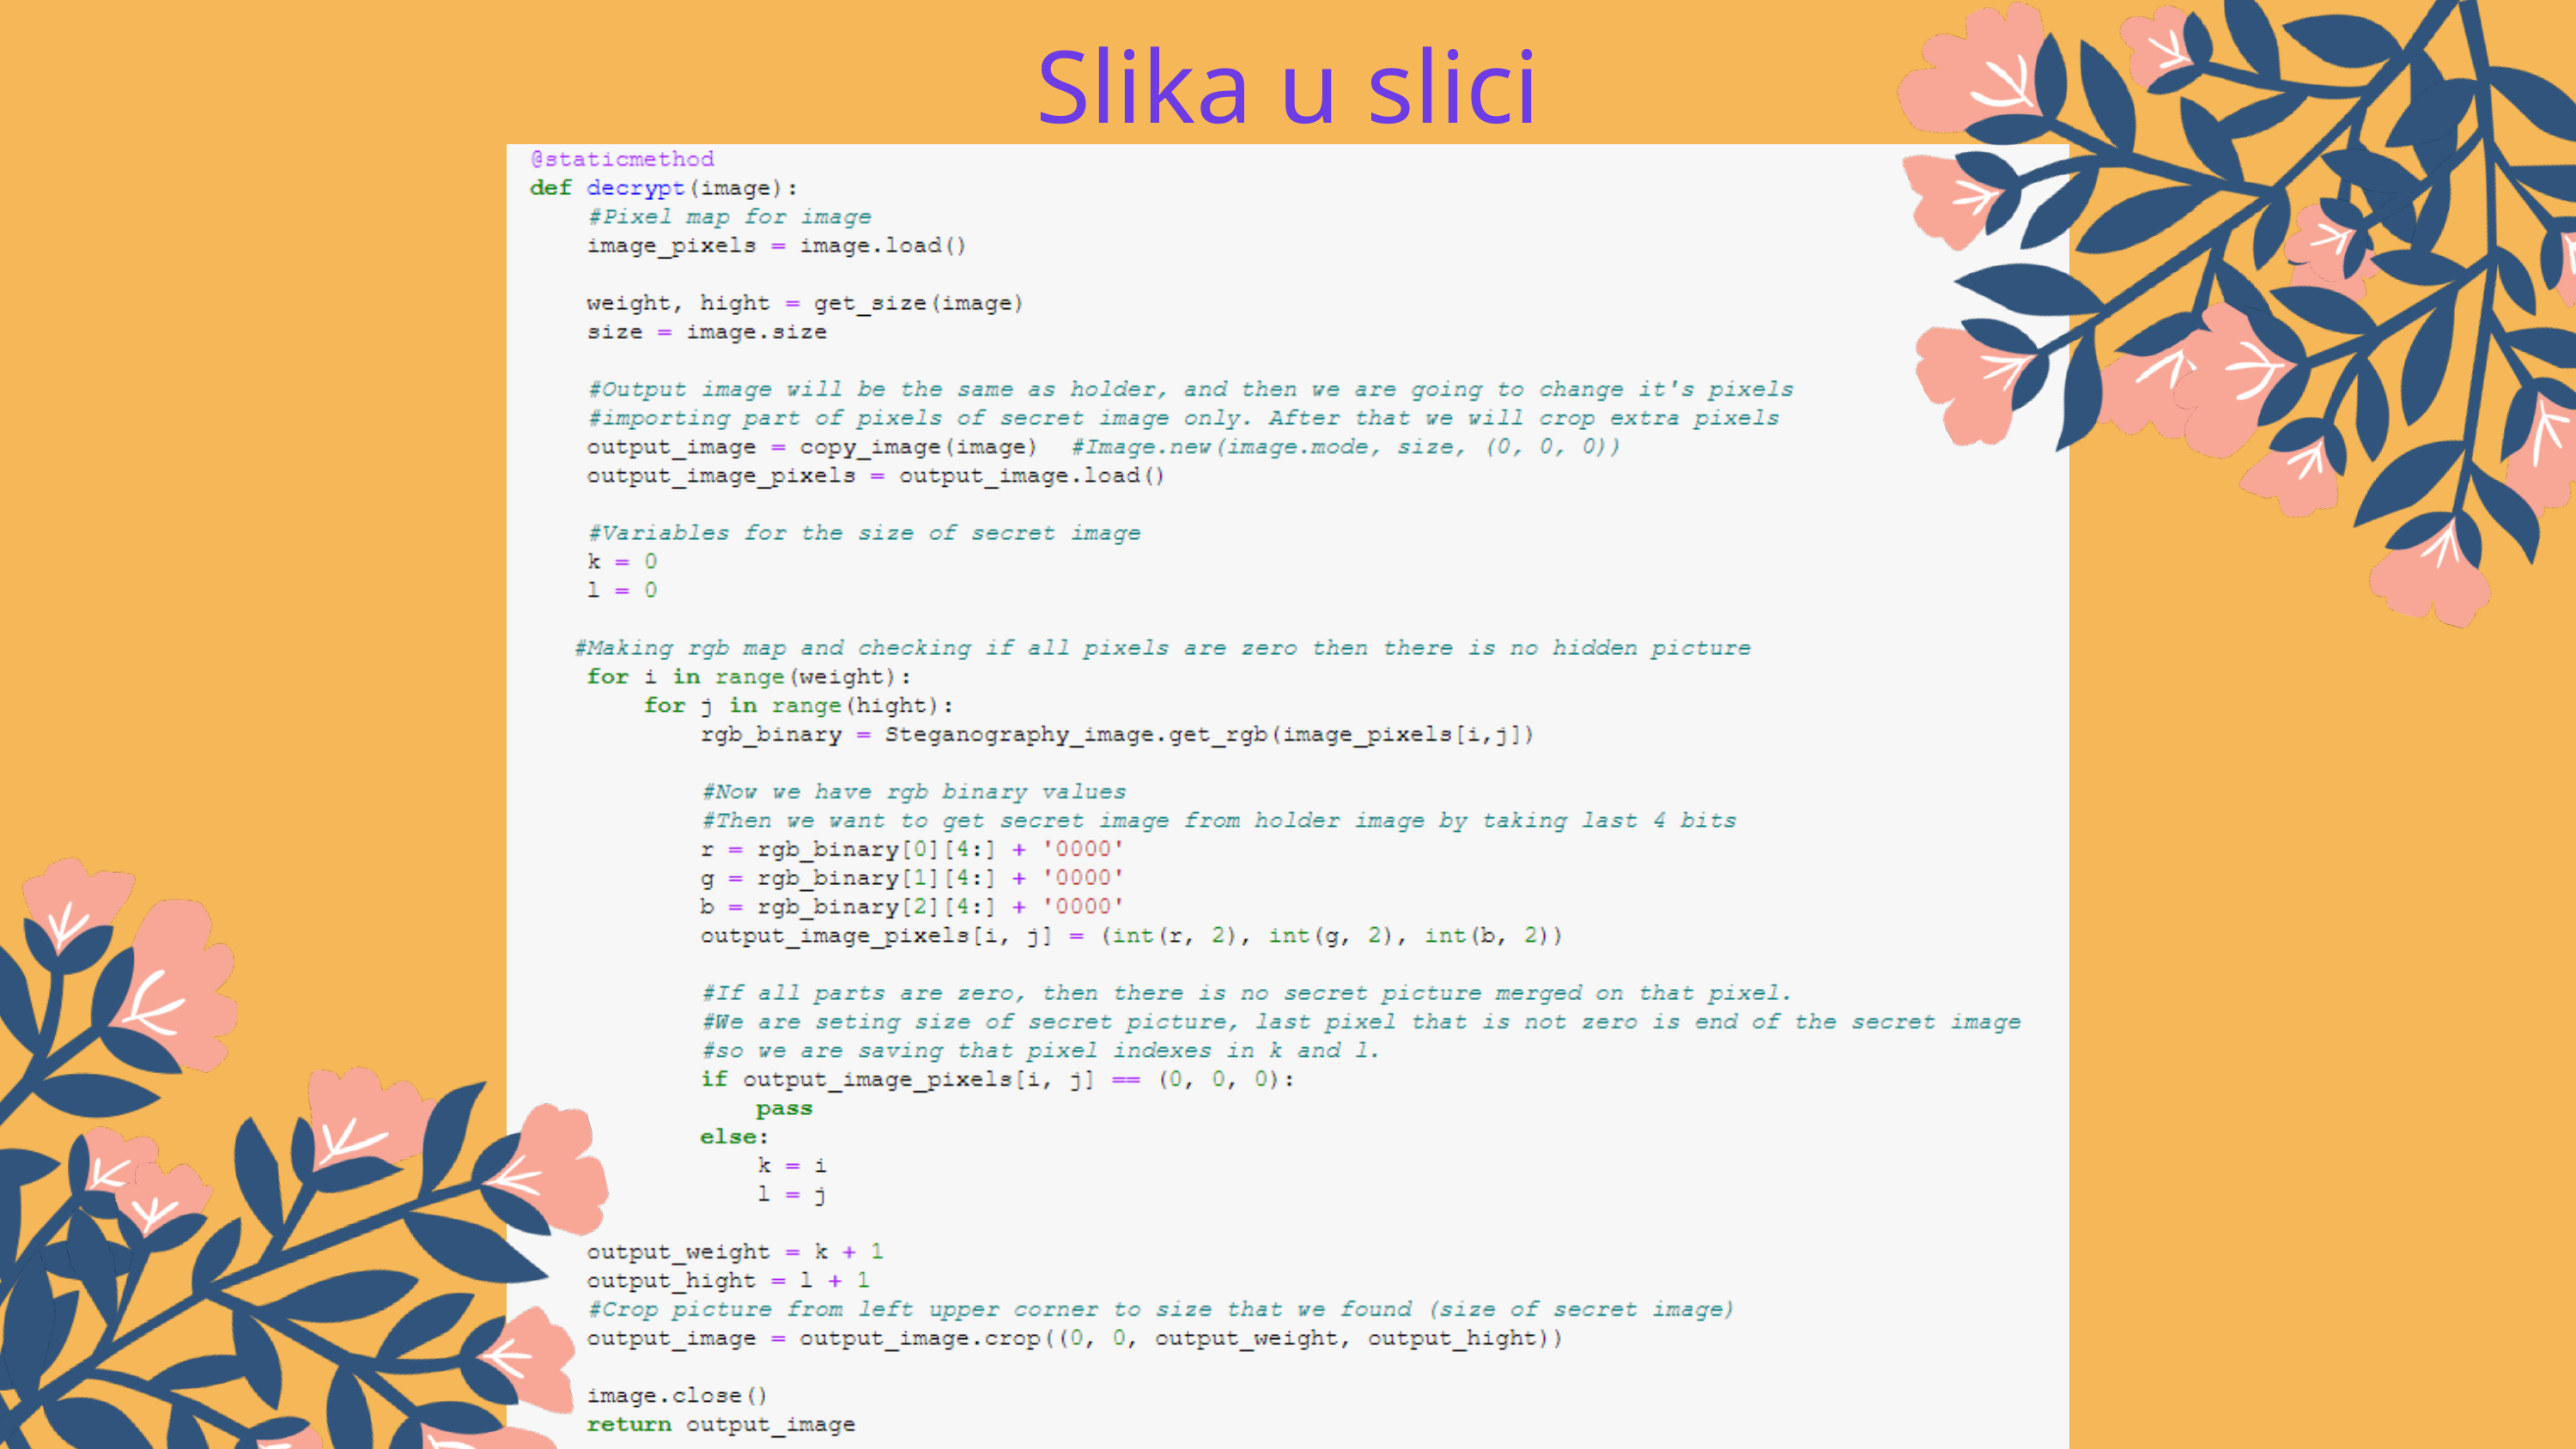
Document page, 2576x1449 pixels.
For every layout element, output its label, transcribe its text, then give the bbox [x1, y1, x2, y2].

text_box Slika u slici [562, 35, 1942, 143]
picture [0, 0, 2576, 1449]
